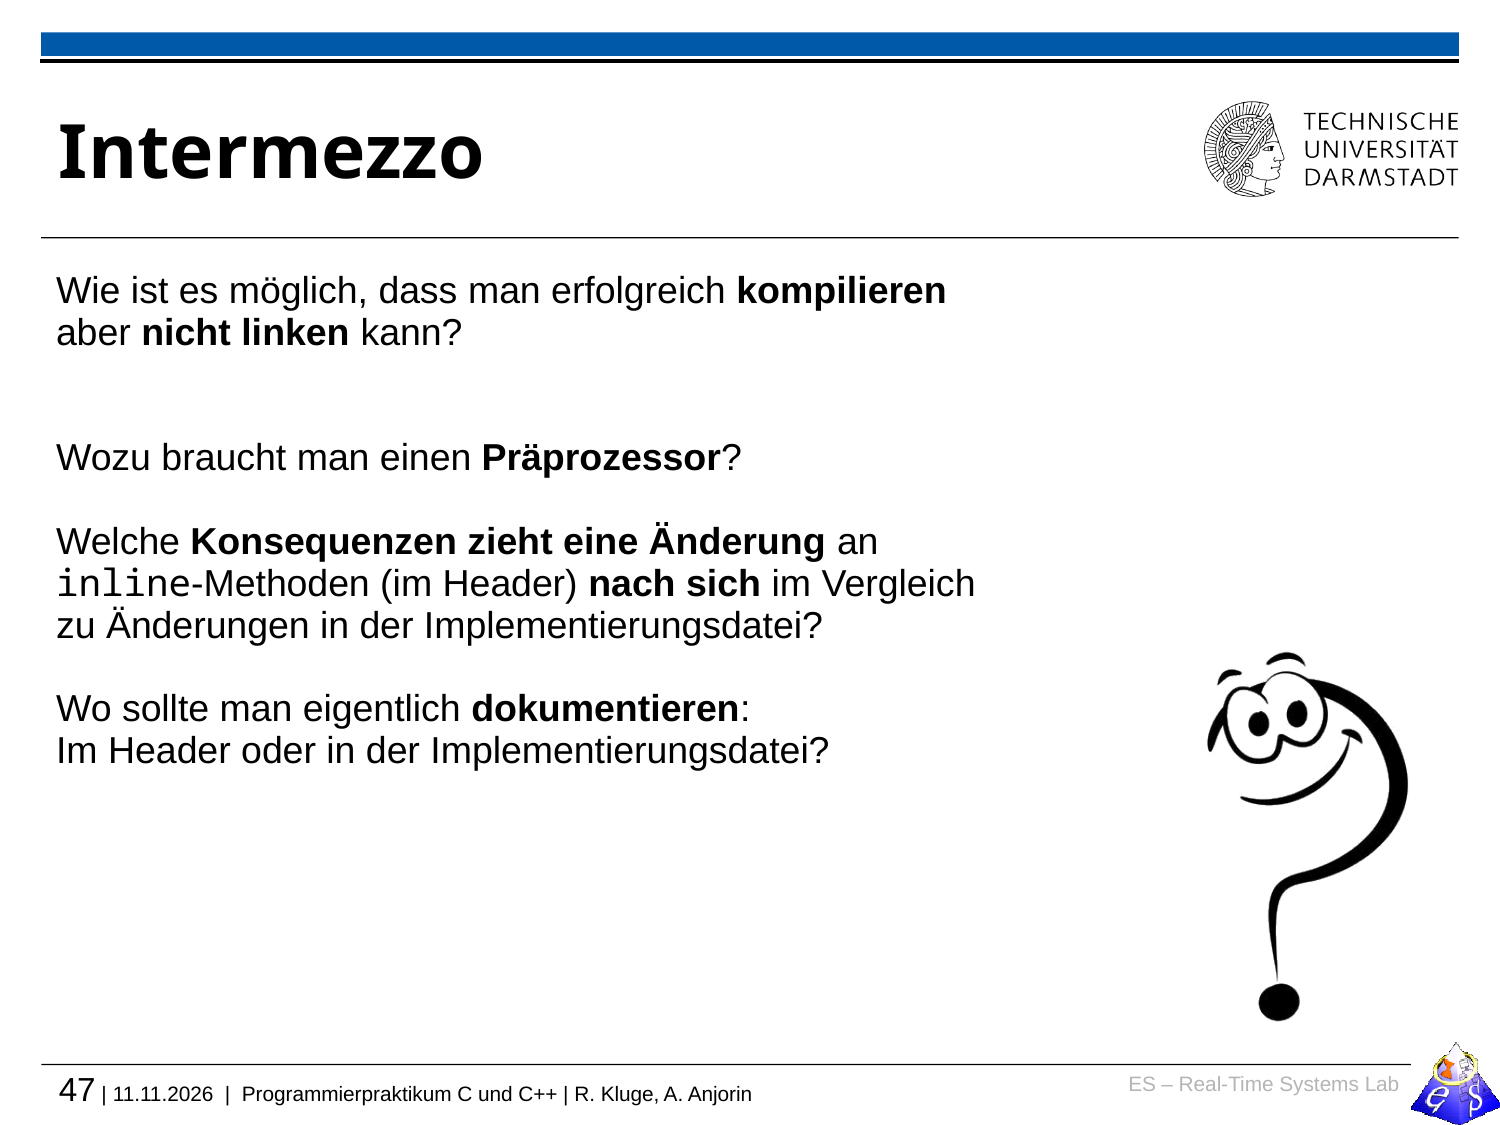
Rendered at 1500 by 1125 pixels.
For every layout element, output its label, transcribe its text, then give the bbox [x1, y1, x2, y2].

text_box Wie ist es möglich, dass man erfolgreich kompilieren aber nicht linken kann? Wozu braucht man einen Präprozessor? Welche Konsequenzen zieht eine Änderung an inline-Methoden (im Header) nach sich im Vergleich zu Änderungen in der Implementierungsdatei? Wo sollte man eigentlich dokumentieren: Im Header oder in der Implementierungsdatei? [41, 262, 1034, 780]
picture [1411, 1041, 1500, 1125]
picture [1187, 84, 1483, 214]
title Intermezzo [58, 80, 1187, 218]
picture [1104, 645, 1483, 1024]
